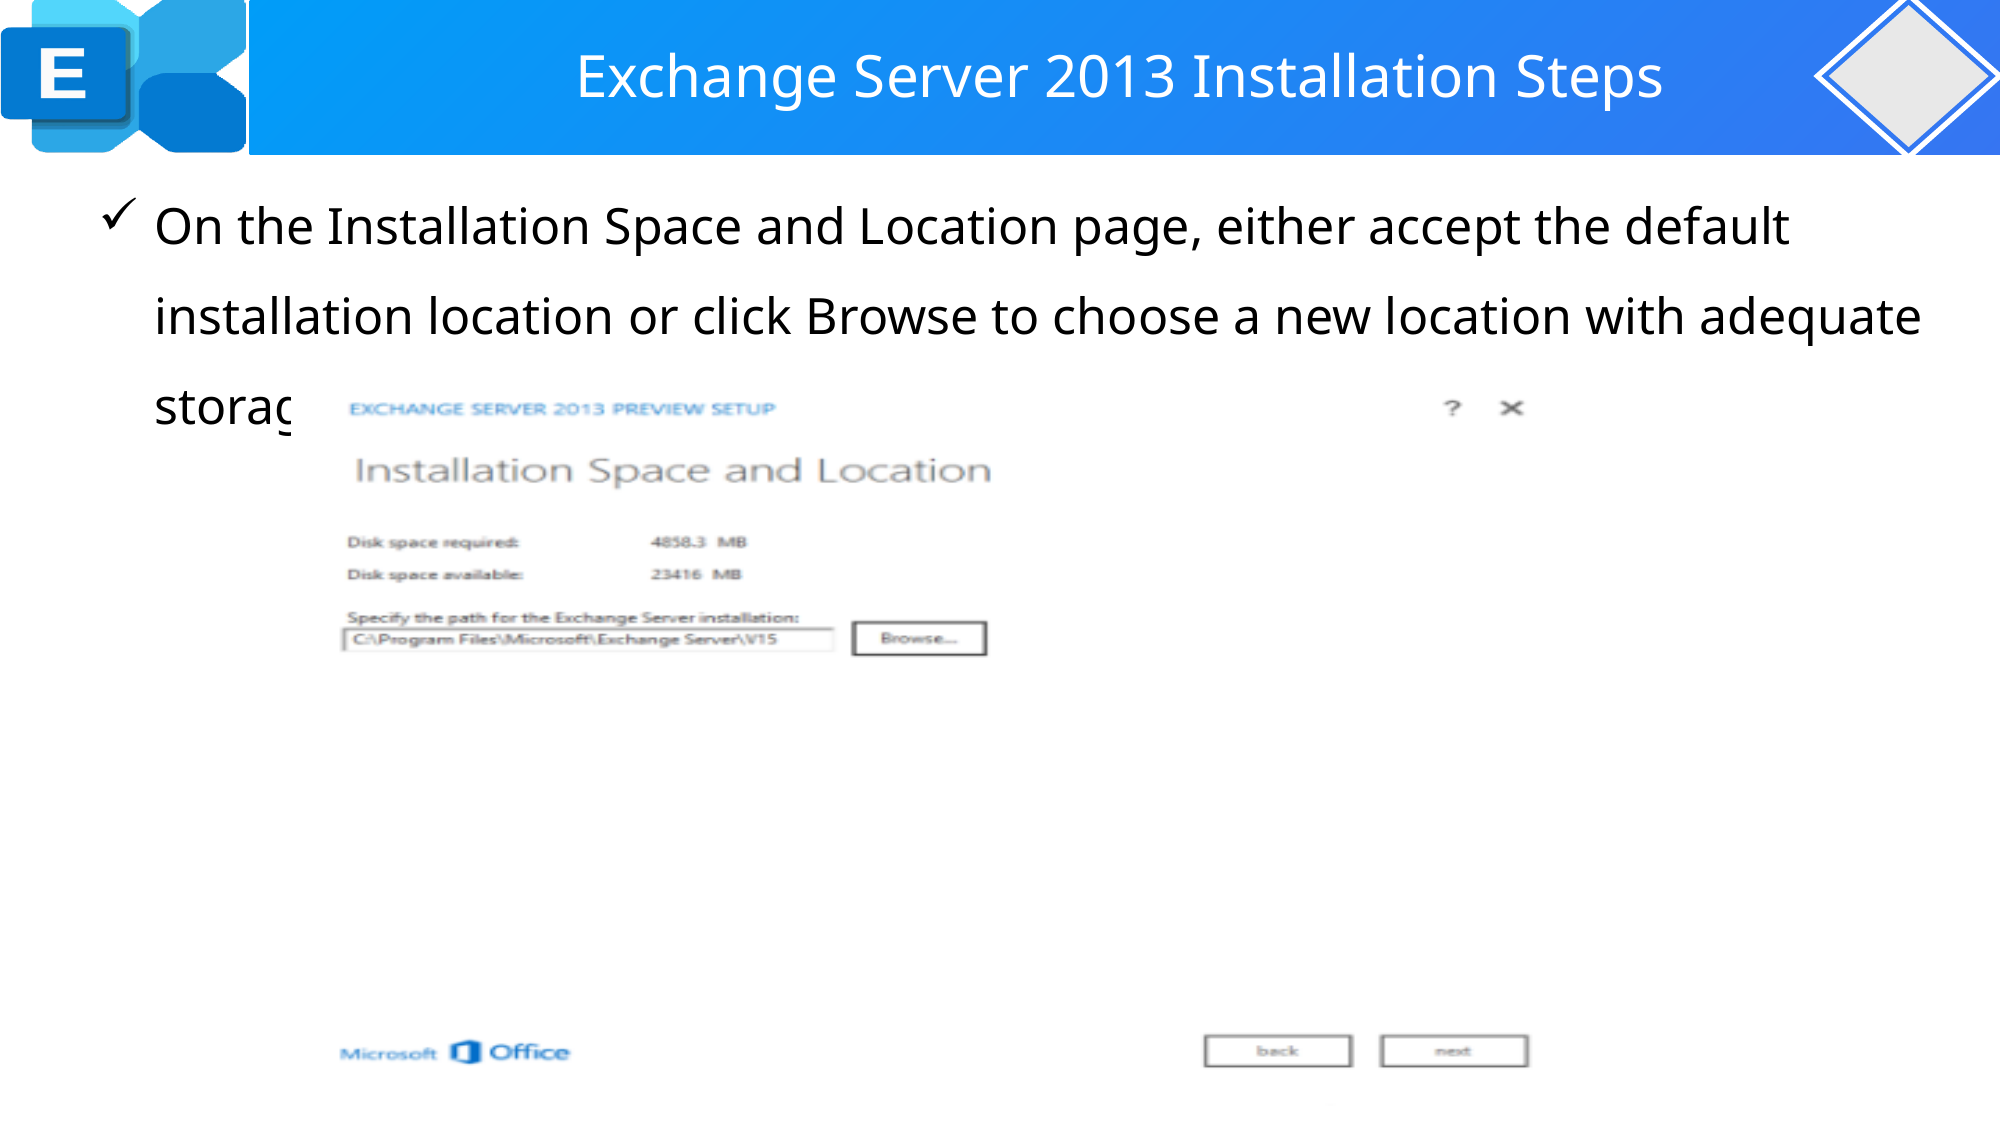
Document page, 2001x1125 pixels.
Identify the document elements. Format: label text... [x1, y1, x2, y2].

text_box On the Installation Space and Location page, either accept the default installation location or click Browse to choose a new location with adequate storage space. [23, 157, 2000, 1125]
text_box [249, 0, 1817, 156]
list Exchange Server 2013 Installation Steps [258, 0, 1817, 117]
picture [291, 361, 1591, 1106]
picture [0, 0, 248, 173]
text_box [1817, 0, 2000, 158]
